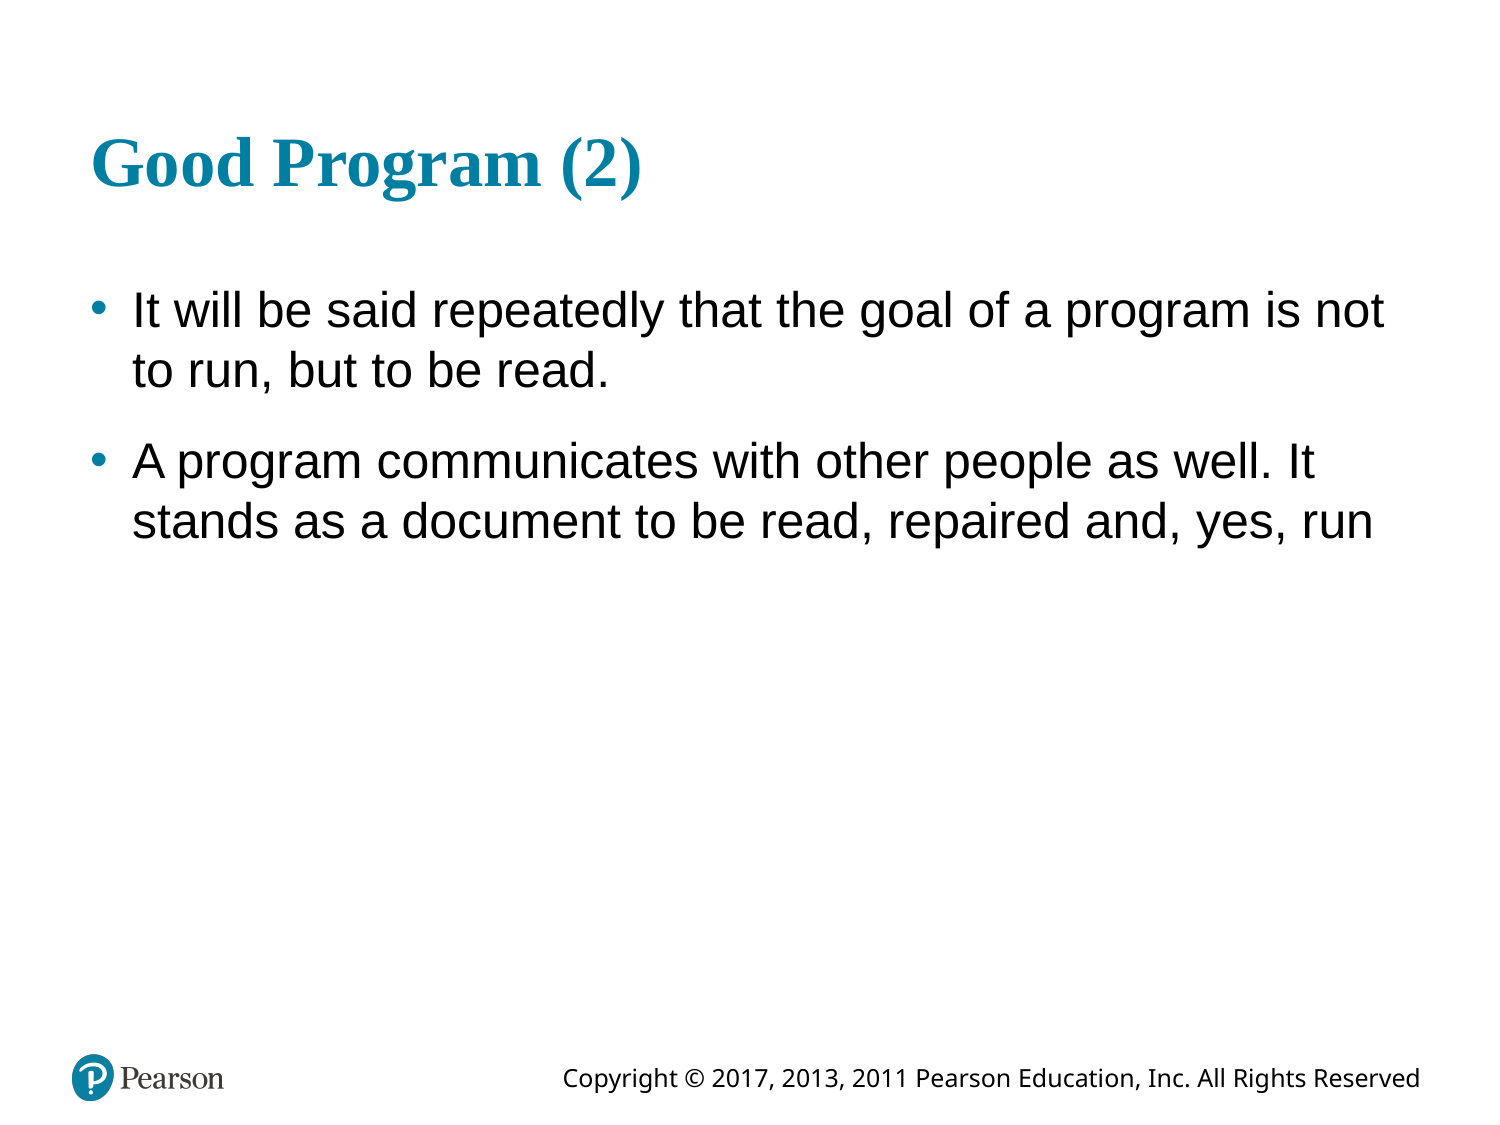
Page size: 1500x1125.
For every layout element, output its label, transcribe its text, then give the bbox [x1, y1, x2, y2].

list It will be said repeatedly that the goal of a program is not to run, but to be read. A program communicates with other people as well. It stands as a document to be read, repaired and, yes, run [75, 262, 1425, 1005]
picture [72, 1087, 83, 1101]
title Good Program (2) [75, 35, 1425, 216]
picture [80, 1063, 106, 1088]
picture [98, 1054, 224, 1101]
picture [72, 1054, 88, 1070]
